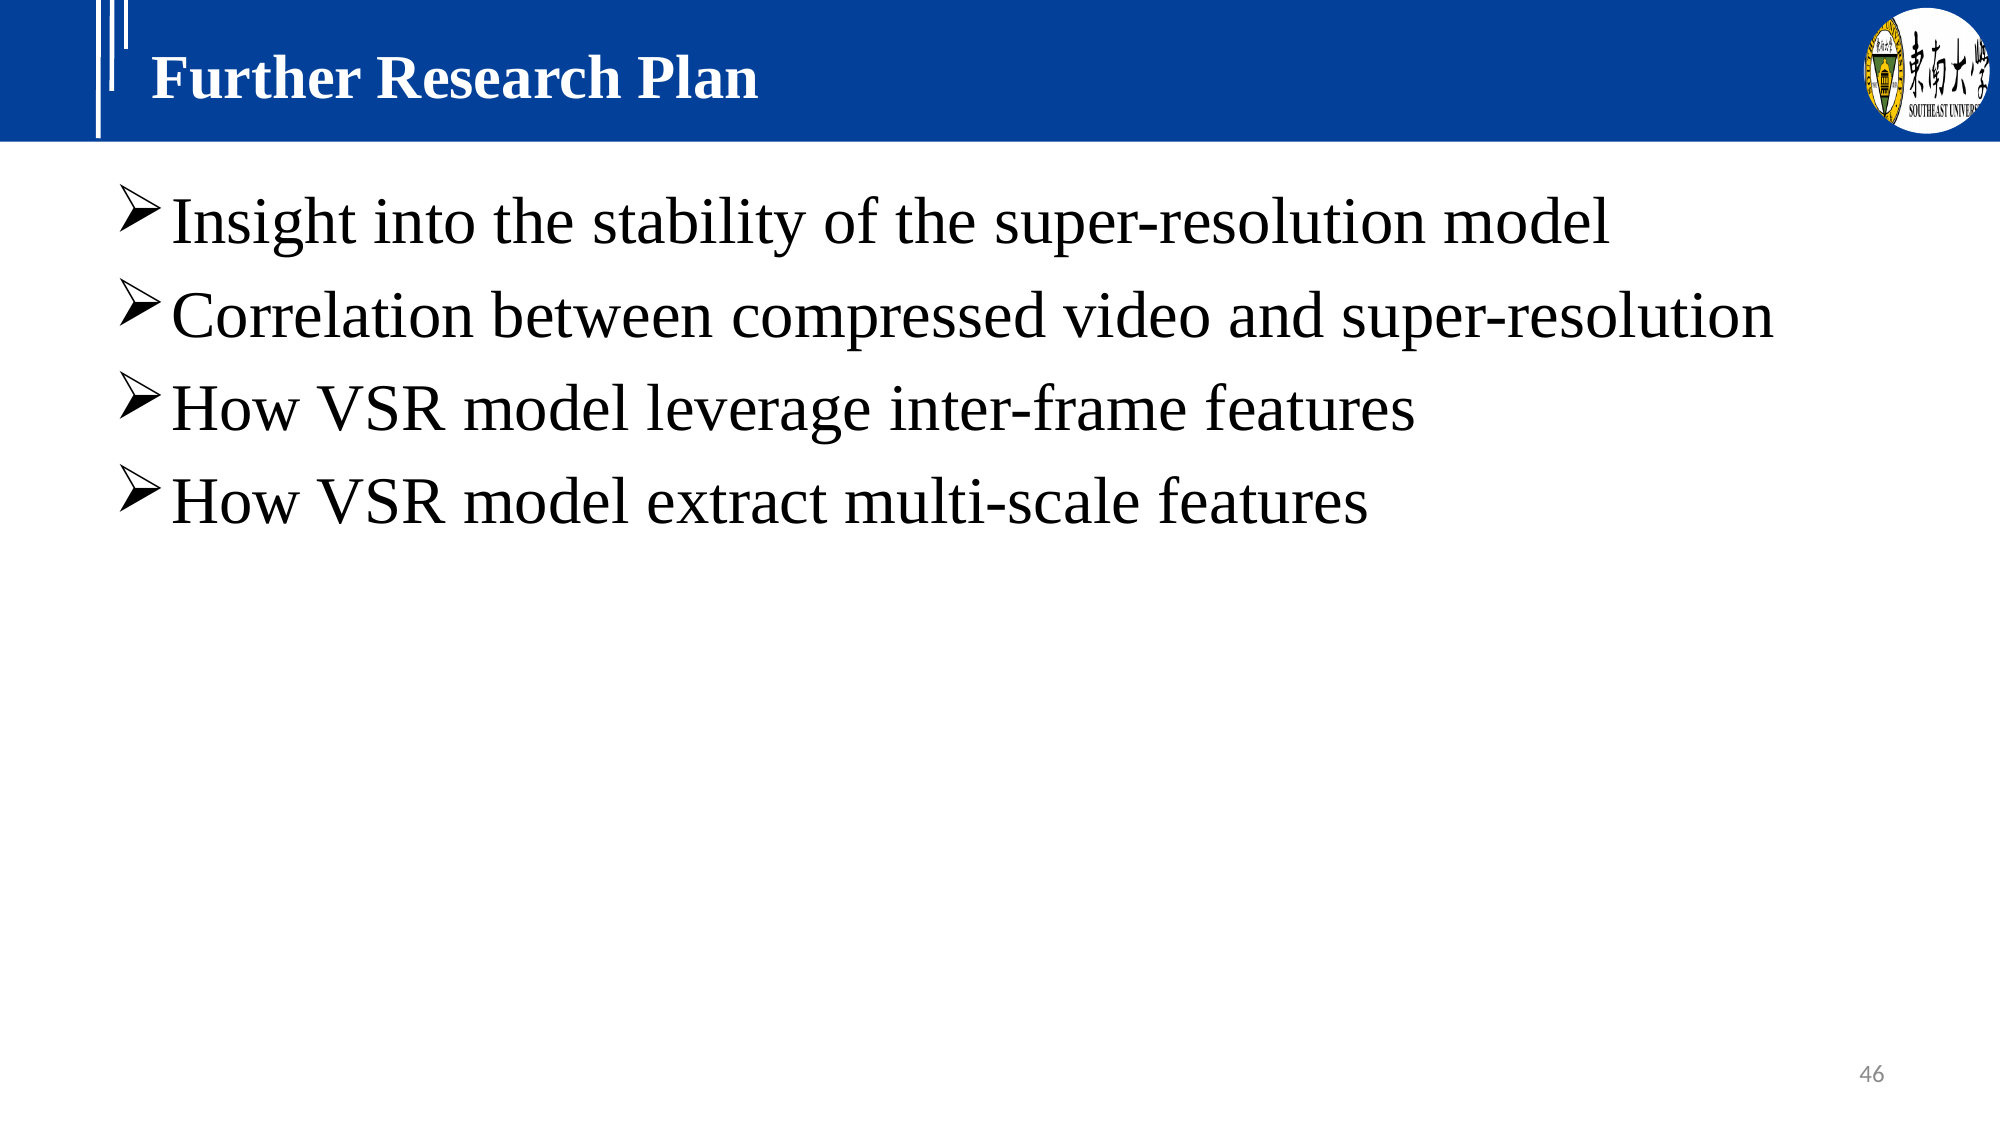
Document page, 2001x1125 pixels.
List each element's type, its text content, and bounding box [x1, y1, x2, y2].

picture [1881, 7, 1990, 134]
slide_number 46 [1433, 1042, 1900, 1103]
list Insight into the stability of the super-resolution model Correlation between compressed video and super-resolution How VSR model leverage inter-frame features How VSR model extract multi-scale features [99, 169, 1900, 1005]
title Further Research Plan [136, 27, 1961, 119]
